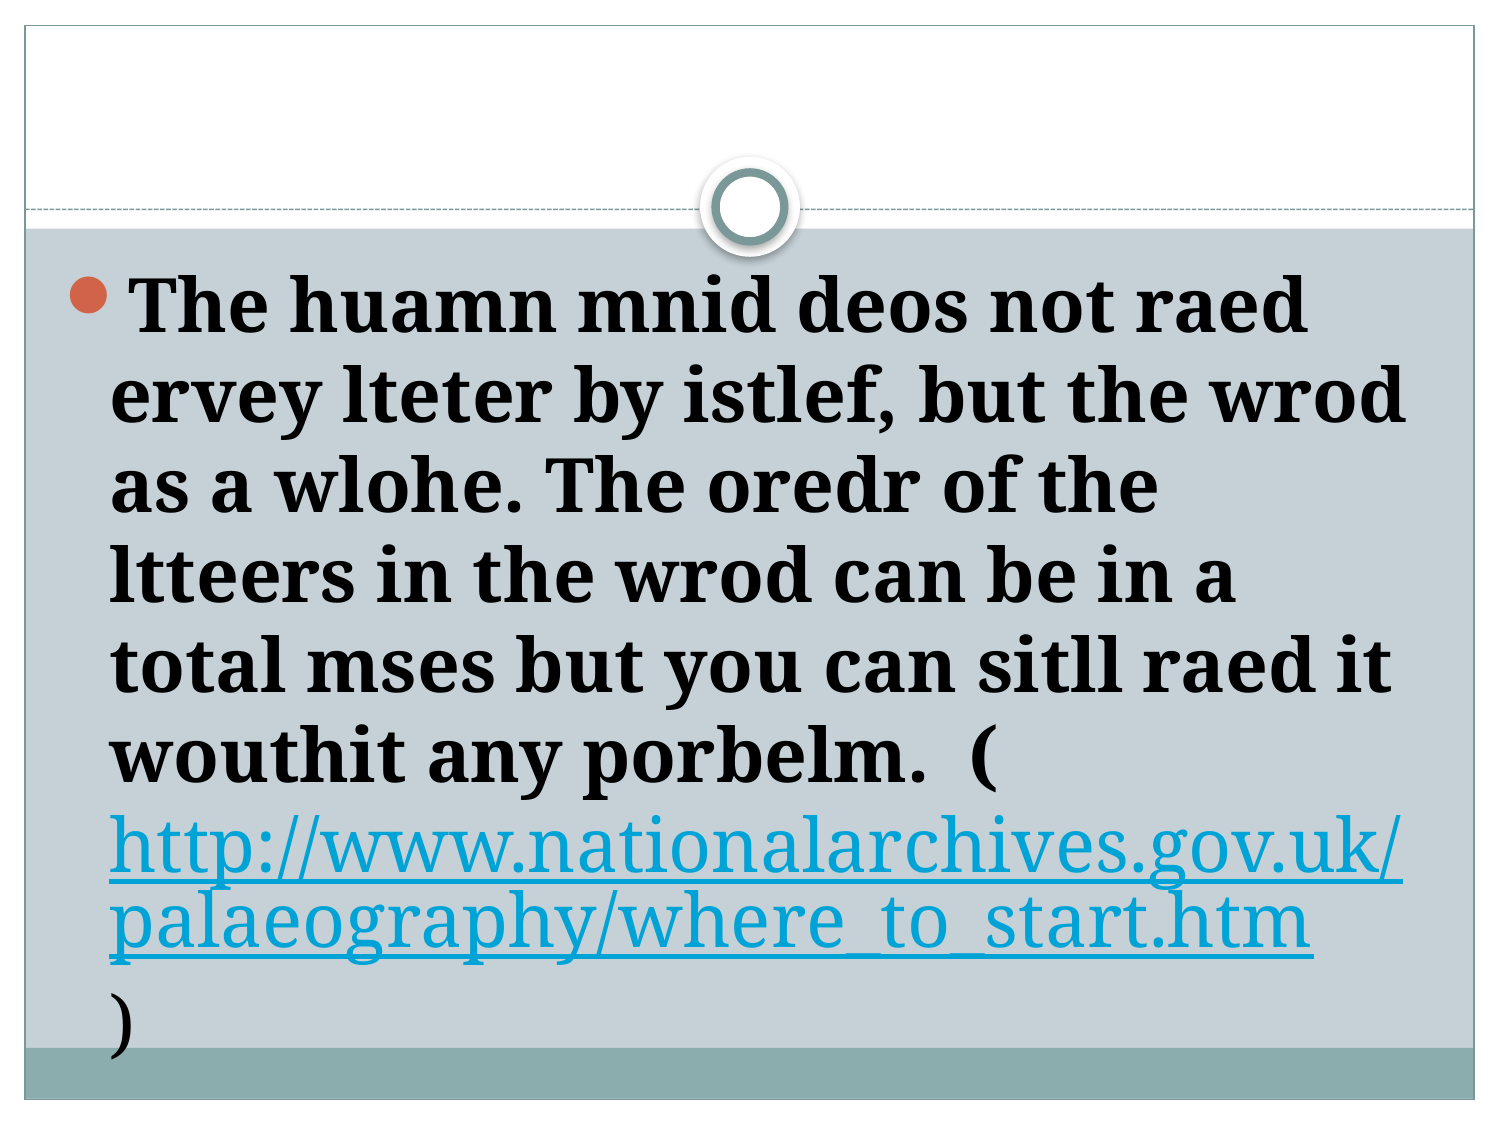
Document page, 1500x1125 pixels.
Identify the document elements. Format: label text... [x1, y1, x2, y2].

list The huamn mnid deos not raed ervey lteter by istlef, but the wrod as a wlohe. The oredr of the ltteers in the wrod can be in a total mses but you can sitll raed it wouthit any porbelm. (http://www.nationalarchives.gov.uk/palaeography/where_to_start.htm) [49, 250, 1445, 1001]
